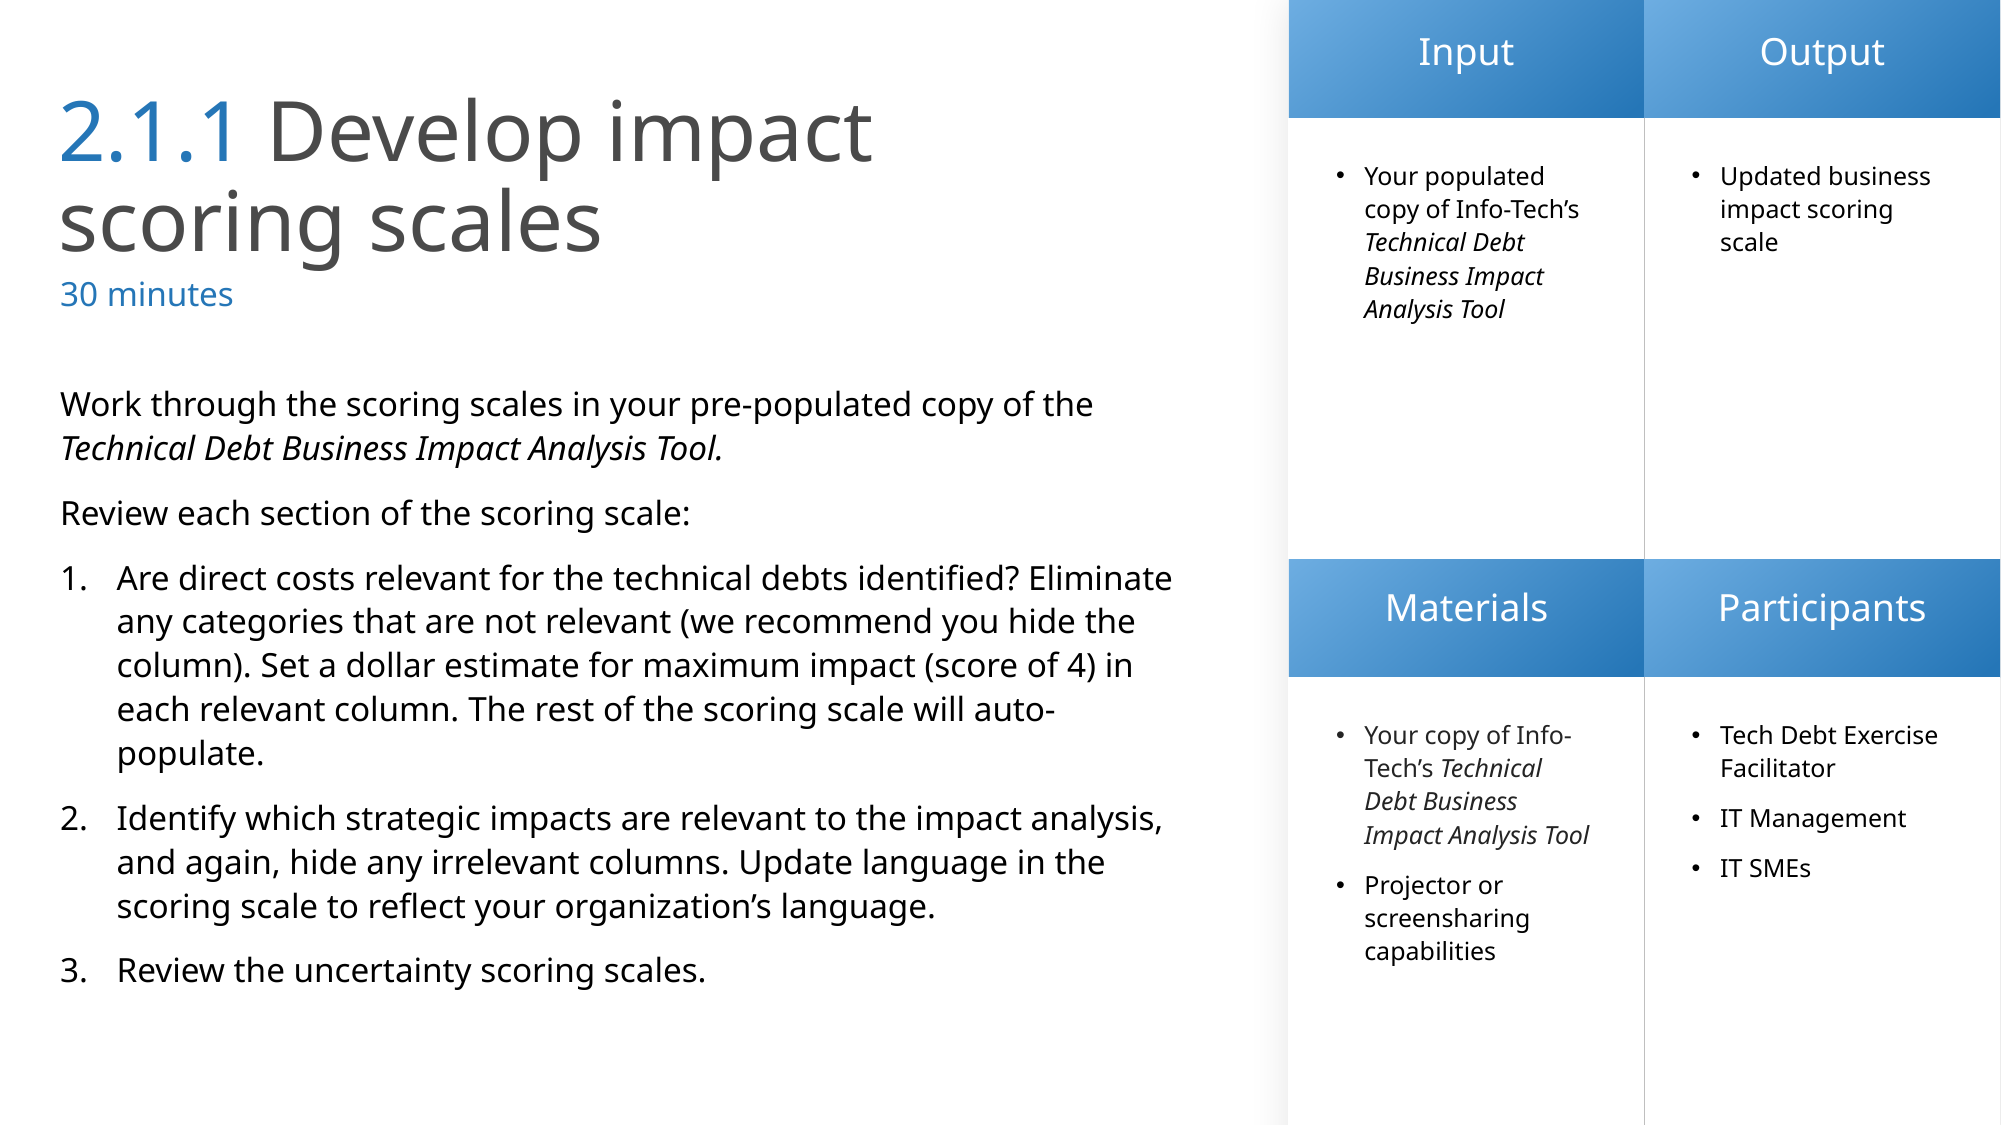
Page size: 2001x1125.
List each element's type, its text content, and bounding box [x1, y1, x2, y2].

table_cell Updated business impact scoring scale [1645, 118, 1999, 559]
table_header Output [1645, 0, 2000, 118]
table_cell Materials [1289, 559, 1645, 677]
table_cell Tech Debt Exercise Facilitator IT Management IT SMEs [1645, 677, 1999, 1124]
title 2.1.1 Develop impact scoring scales [58, 89, 1097, 275]
table_cell Your populated copy of Info-Tech’s Technical Debt Business Impact Analysis Tool [1290, 118, 1644, 559]
list Work through the scoring scales in your pre-populated copy of the Technical Debt Business Impact Analysis Tool. Review each section of the scoring scale: Are direct costs relevant for the technical debts identified? Eliminate any categories that are not relevant (we recommend you hide the column). Set a dollar estimate for maximum impact (score of 4) in each relevant column. The rest of the scoring scale will auto-populate. Identify which strategic impacts are relevant to the impact analysis, and again, hide any irrelevant columns. Update language in the scoring scale to reflect your organization’s language. Review the uncertainty scoring scales. [60, 379, 1190, 980]
table_cell Participants [1645, 559, 2000, 677]
list 30 minutes [60, 269, 736, 379]
table_header Input [1289, 0, 1645, 118]
table_cell Your copy of Info-Tech’s Technical Debt Business Impact Analysis Tool Projector or screensharing capabilities [1290, 677, 1644, 1124]
